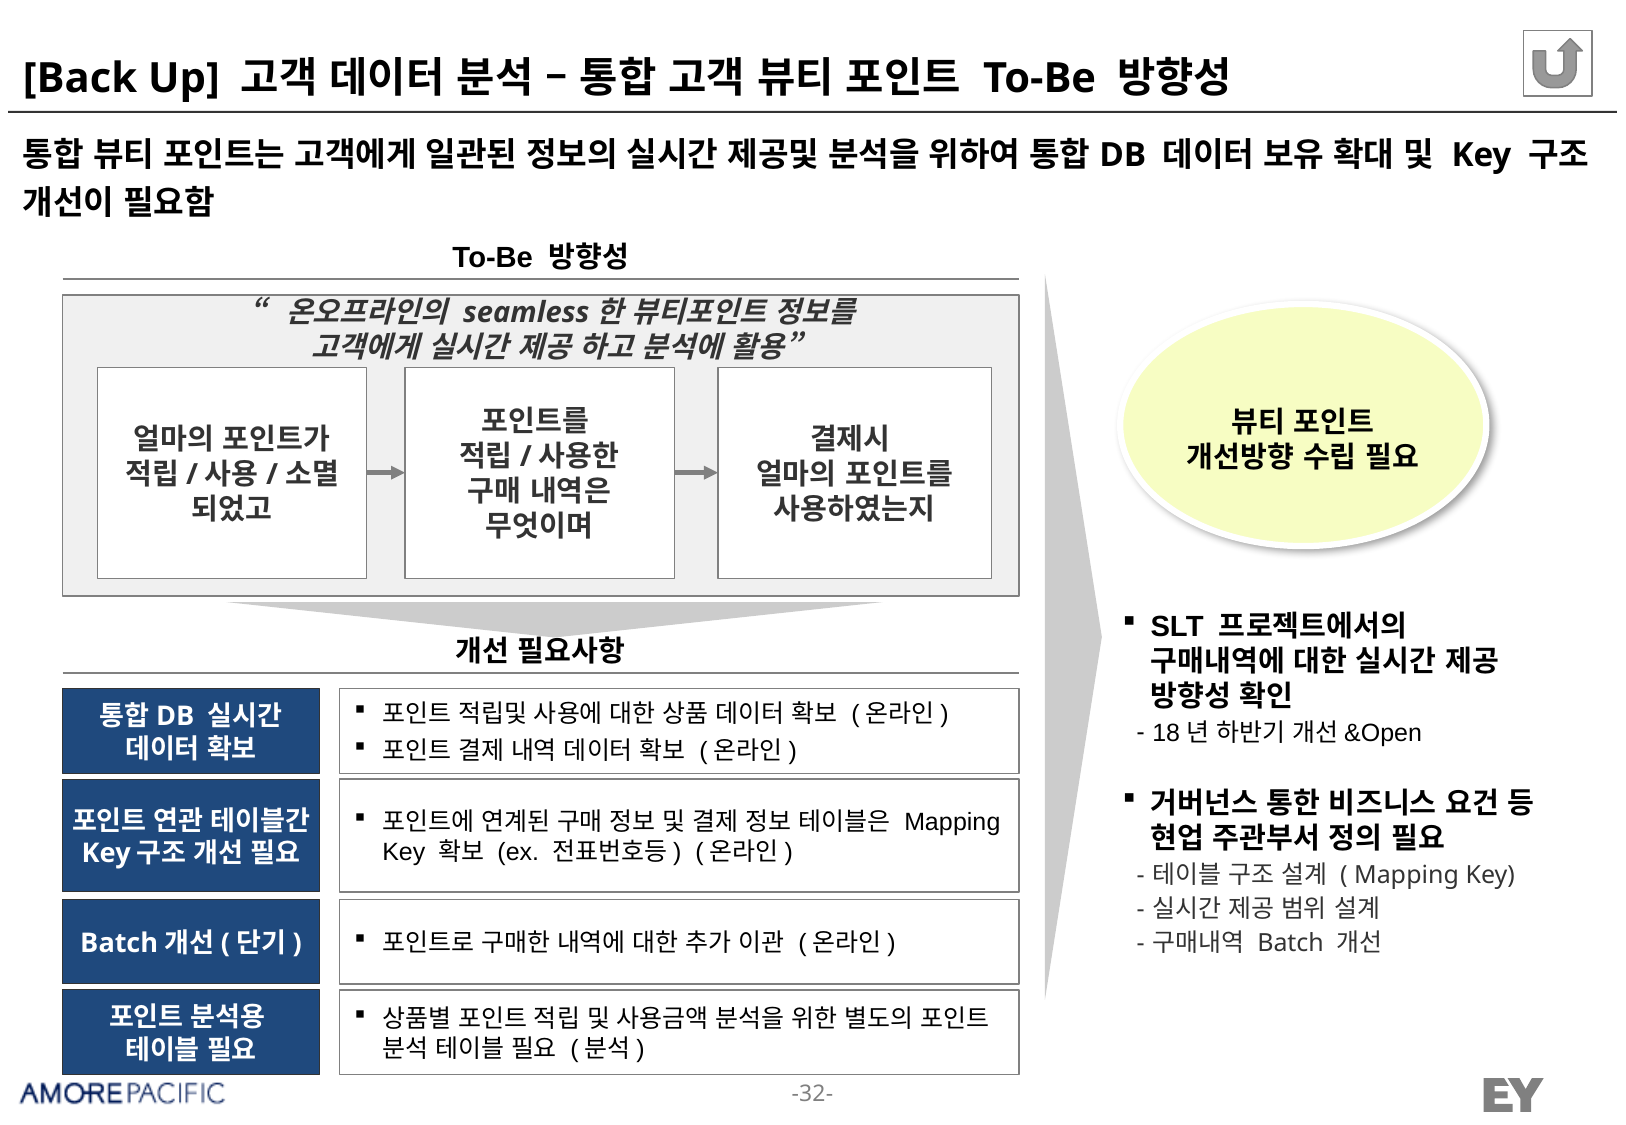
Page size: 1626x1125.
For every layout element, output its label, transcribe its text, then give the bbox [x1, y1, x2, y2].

text_box 포인트 적립및 사용에 대한 상품 데이터 확보 (온라인) 포인트 결제 내역 데이터 확보 (온라인) [337, 687, 1021, 775]
text_box 포인트를 적립/사용한 구매 내역은 무엇이며 [405, 367, 675, 579]
text_box 포인트 분석용 테이블 필요 [62, 989, 320, 1075]
text_box [1044, 274, 1102, 1000]
text_box 개선 필요사항 [279, 625, 802, 672]
list 통합 뷰티 포인트는 고객에게 일관된 정보의 실시간 제공및 분석을 위하여 통합DB 데이터 보유 확대 및 Key 구조 개선이 필요함 [8, 117, 1618, 232]
text_box SLT 프로젝트에서의 구매내역에 대한 실시간 제공 방향성 확인 18년 하반기 개선&Open [1106, 605, 1561, 748]
text_box Batch개선(단기) [62, 899, 320, 984]
text_box [1193, 524, 1414, 549]
text_box 거버넌스 통한 비즈니스 요건 등 현업 주관부서 정의 필요 테이블 구조 설계 ( Mapping Key) 실시간 제공 범위 설계 구매내역 Batch 개선 [1106, 758, 1561, 984]
text_box 결제시 얼마의 포인트를 사용하였는지 [717, 367, 992, 579]
text_box 상품별 포인트 적립 및 사용금액 분석을 위한 별도의 포인트 분석 테이블 필요 (분석) [337, 988, 1021, 1077]
text_box 통합DB 실시간 데이터 확보 [62, 688, 320, 774]
text_box To-Be 방향성 [279, 231, 802, 278]
text_box [1521, 28, 1594, 98]
text_box 뷰티 포인트 개선방향 수립 필요 [1165, 352, 1441, 524]
text_box 포인트로 구매한 내역에 대한 추가 이관 (온라인) [337, 897, 1021, 986]
text_box “온오프라인의 seamless한 뷰티포인트 정보를 고객에게 실시간 제공 하고 분석에 활용” [104, 297, 1010, 360]
picture [13, 1075, 233, 1114]
title [Back Up] 고객 데이터 분석 – 통합 고객 뷰티 포인트 To-Be 방향성 [8, 7, 1617, 109]
text_box [1118, 301, 1489, 508]
text_box [226, 602, 883, 625]
text_box 얼마의 포인트가 적립/사용/소멸 되었고 [97, 367, 367, 579]
text_box 포인트에 연계된 구매 정보 및 결제 정보 테이블은 Mapping Key 확보 (ex. 전표번호등) (온라인) [337, 777, 1021, 894]
text_box [60, 293, 1021, 598]
text_box 포인트 연관 테이블간 Key구조 개선 필요 [62, 779, 320, 892]
